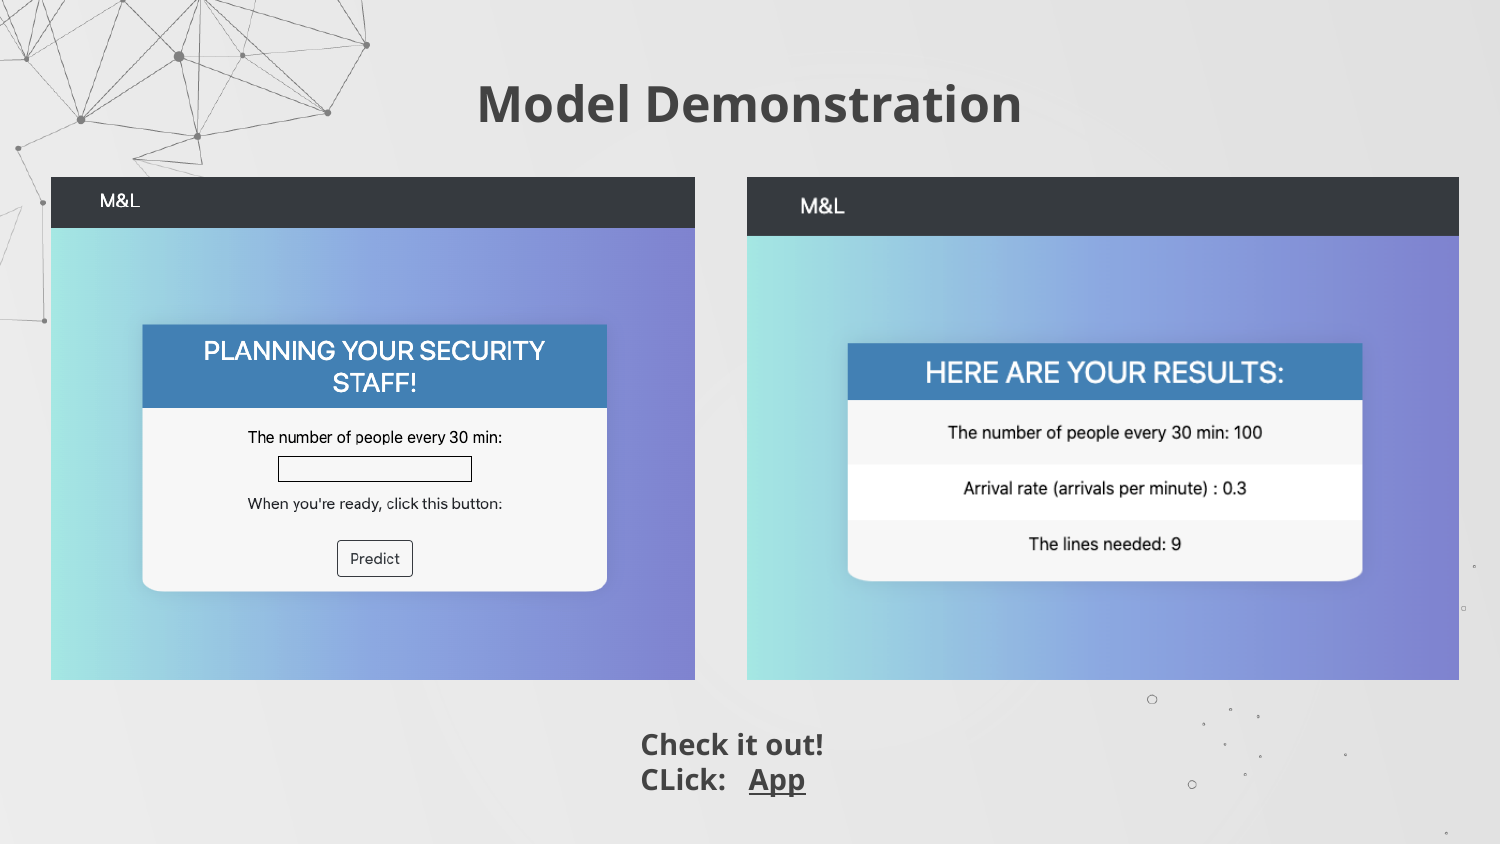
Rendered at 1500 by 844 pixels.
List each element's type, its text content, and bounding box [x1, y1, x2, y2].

title Check it out! CLick: App [625, 746, 910, 817]
title Model Demonstration [322, 57, 1178, 214]
picture [0, 0, 1500, 844]
